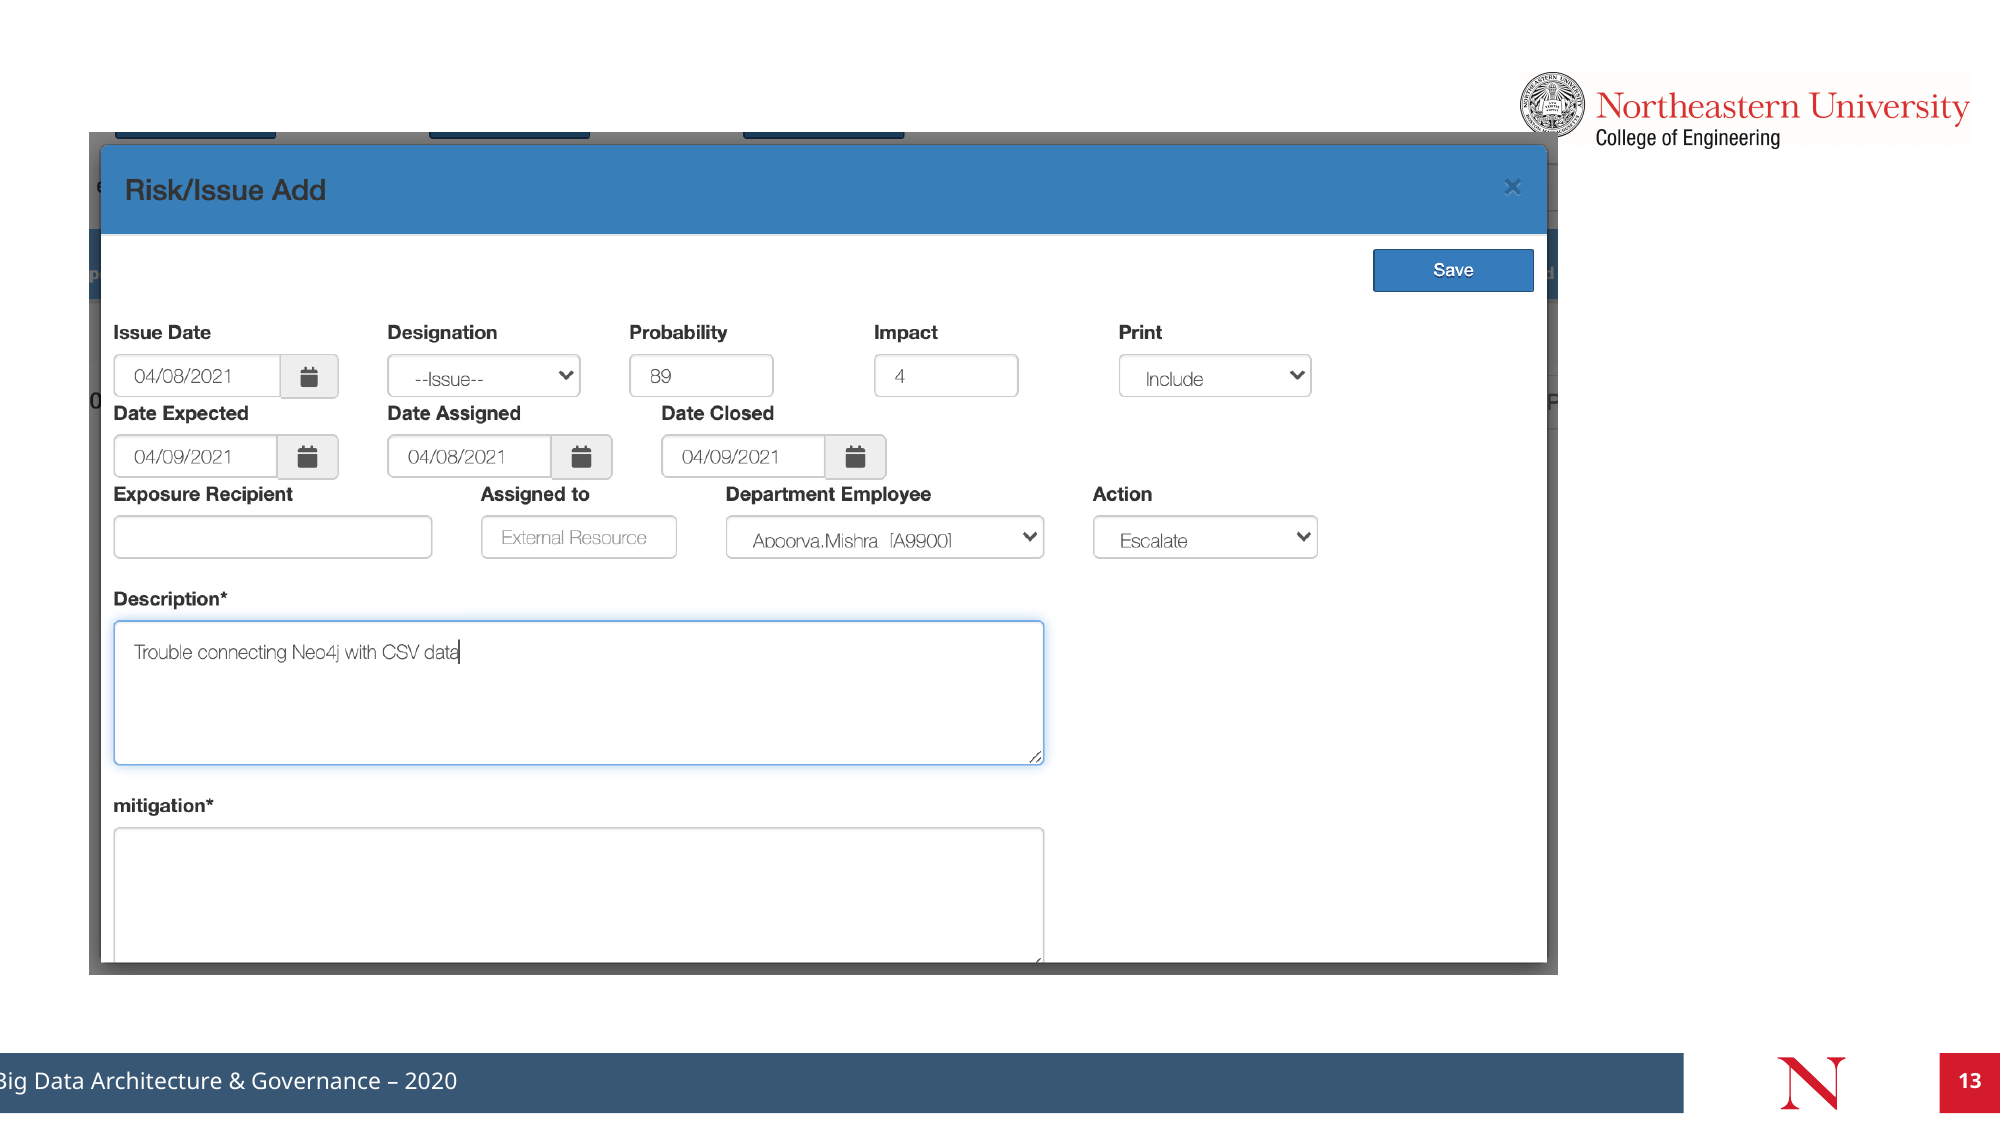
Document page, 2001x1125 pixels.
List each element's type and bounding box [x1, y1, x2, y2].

picture [89, 72, 1970, 975]
picture [1766, 1038, 1857, 1125]
